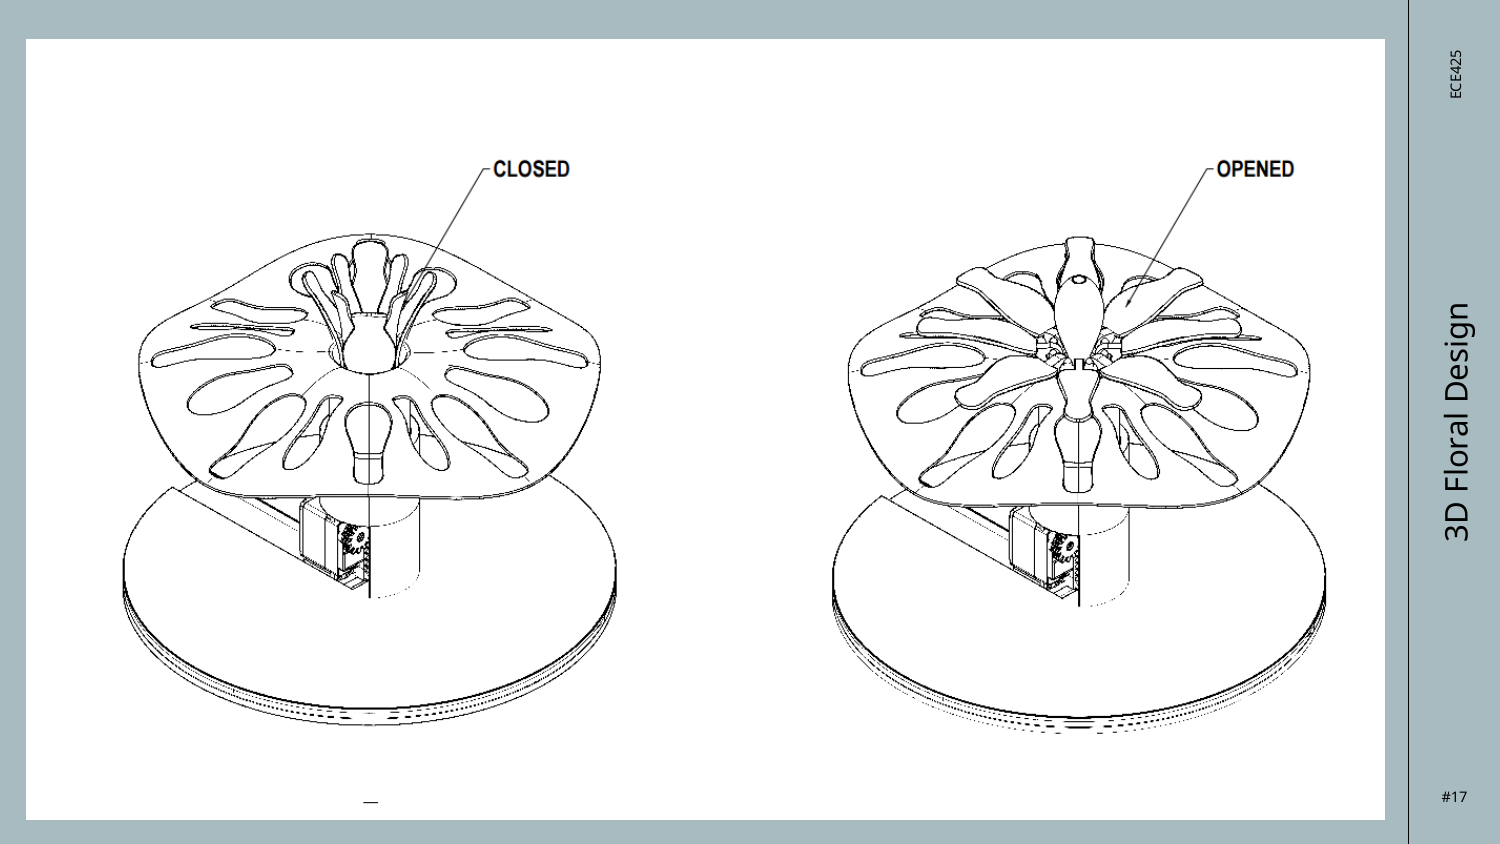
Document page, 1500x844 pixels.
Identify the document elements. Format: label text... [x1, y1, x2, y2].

title 3D Floral Design [1409, 183, 1500, 661]
title ECE425 [1409, 35, 1500, 183]
title #17 [1408, 710, 1500, 820]
picture [26, 39, 1385, 821]
